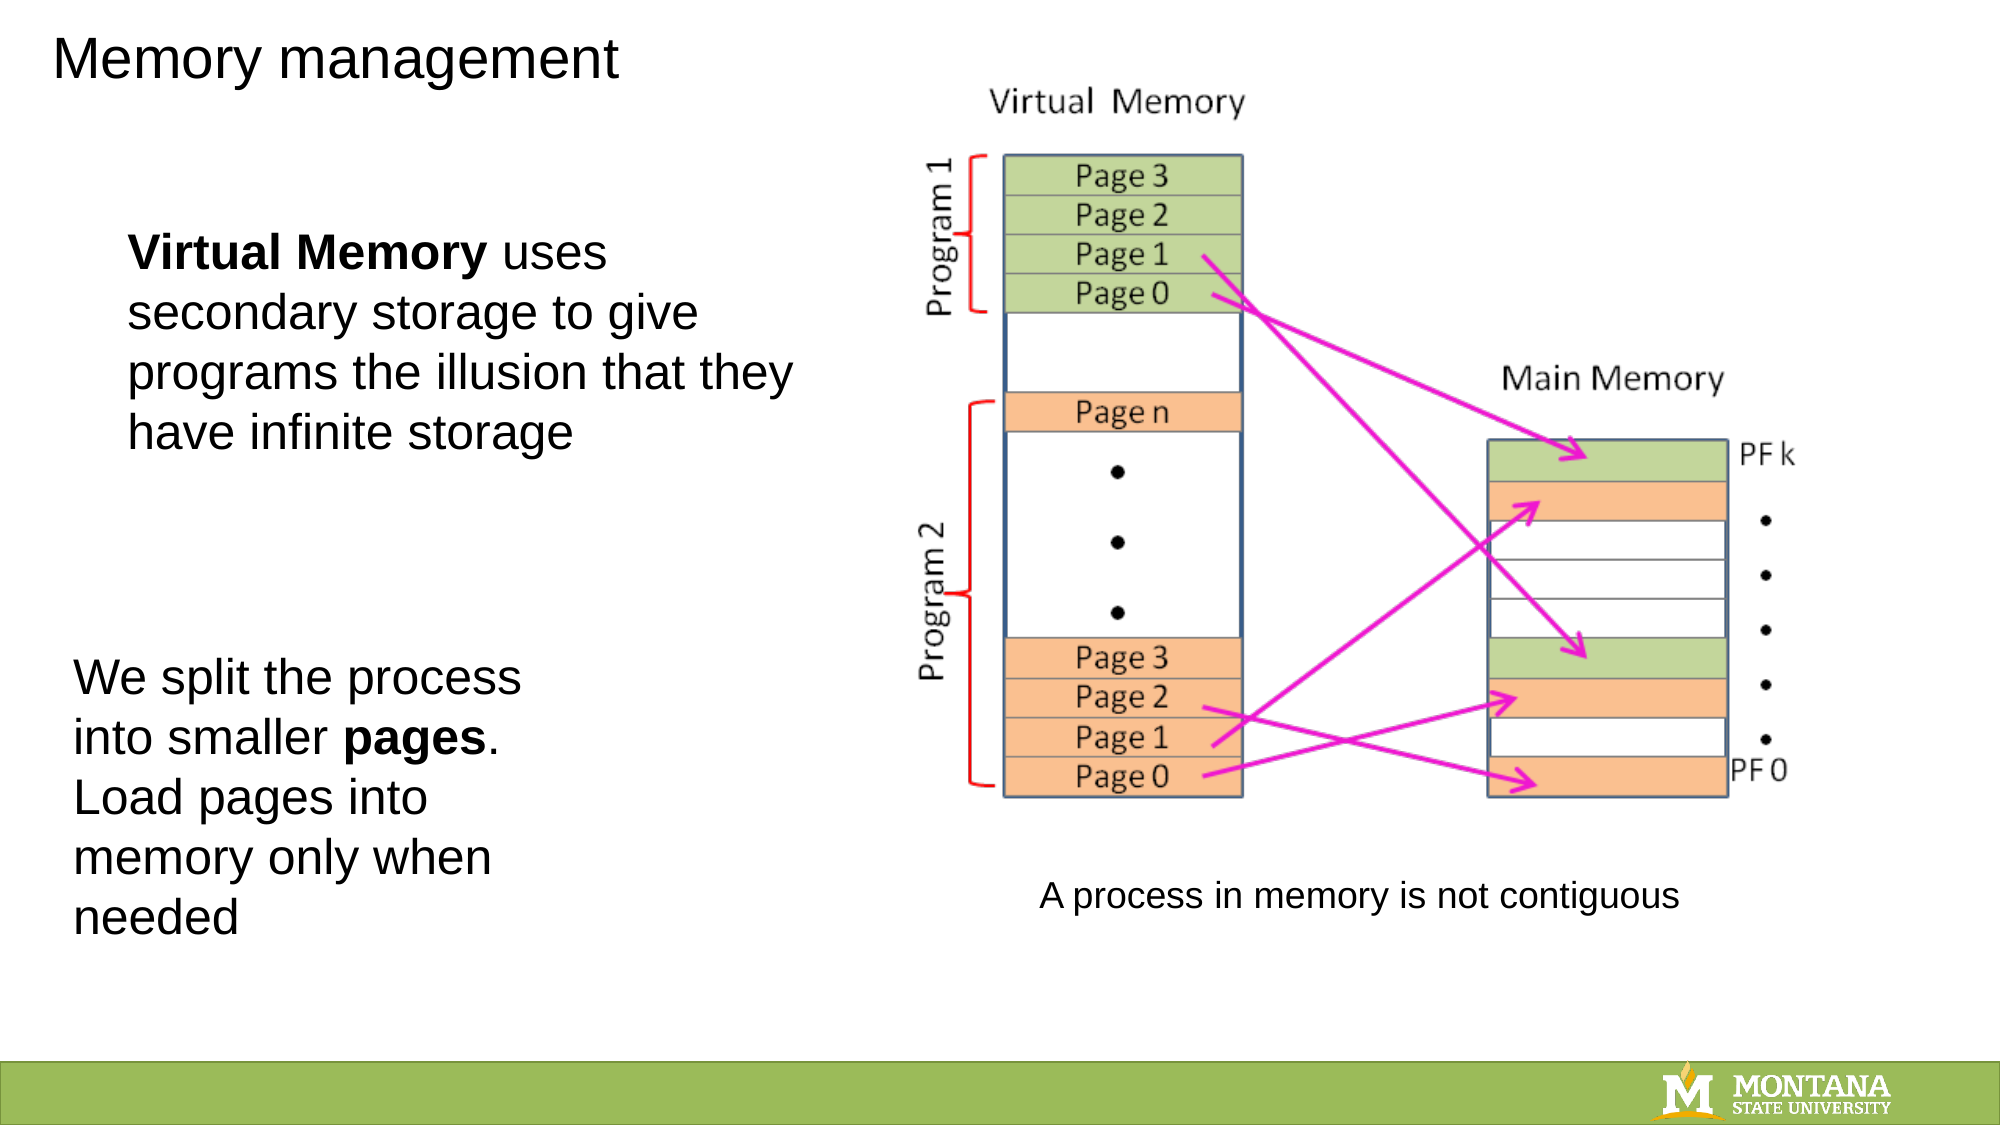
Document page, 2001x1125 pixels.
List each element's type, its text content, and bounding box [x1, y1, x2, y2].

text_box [1892, 1060, 2000, 1125]
text_box Virtual Memory uses secondary storage to give programs the illusion that they have infinite storage [112, 212, 825, 468]
picture [895, 64, 1825, 811]
text_box A process in memory is not contiguous [1024, 863, 1696, 923]
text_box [0, 1060, 1647, 1125]
picture [1649, 1060, 1892, 1122]
text_box Memory management [37, 12, 1000, 98]
text_box We split the process into smaller pages. Load pages into memory only when needed [58, 637, 621, 953]
